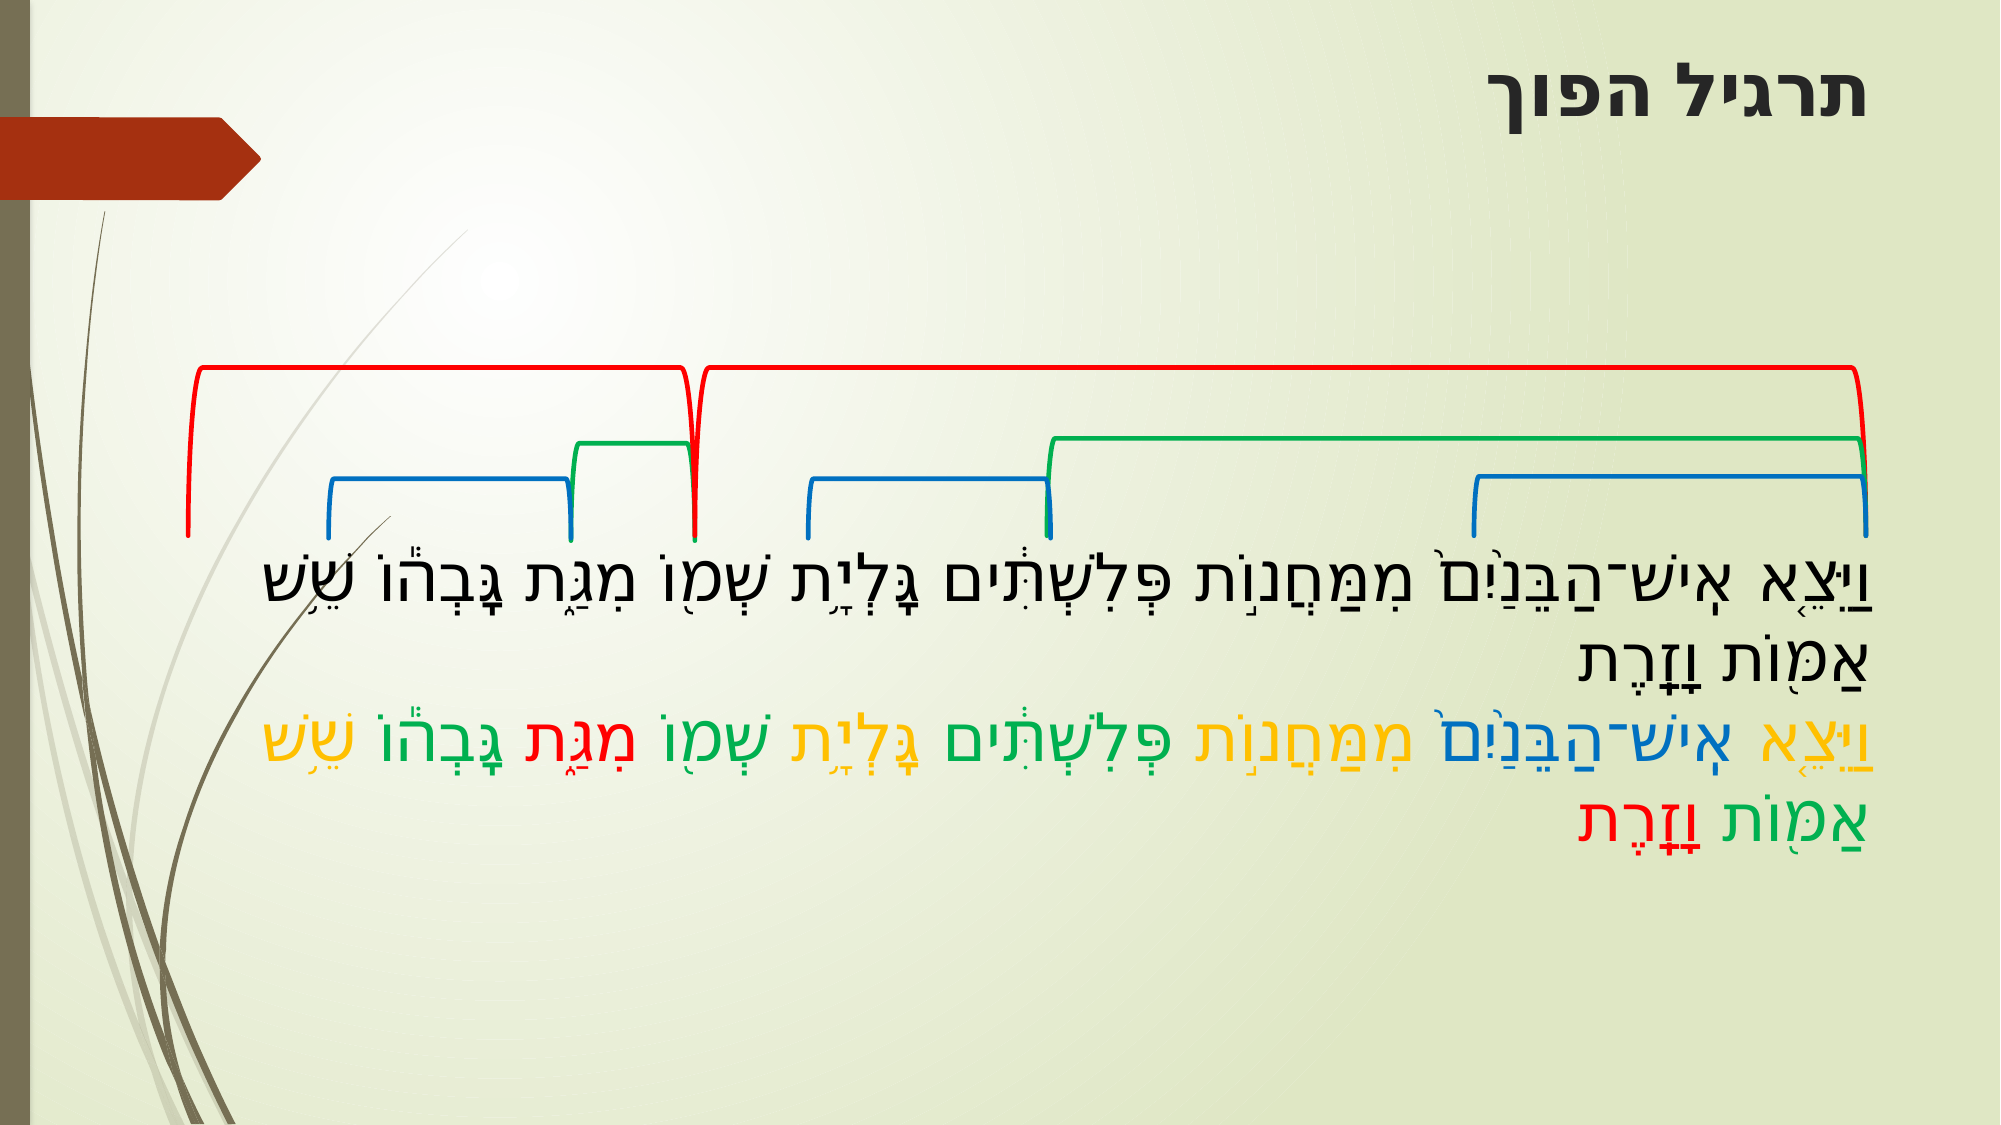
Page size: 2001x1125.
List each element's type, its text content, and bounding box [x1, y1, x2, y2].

text_box וַיֵּצֵ֤א אִֽישׁ־הַבֵּנַ֙יִם֙ מִמַּחֲנ֣וֹת פְּלִשְׁתִּ֔ים גׇּלְיָ֥ת שְׁמ֖וֹ מִגַּ֑ת גׇּבְה֕וֹ שֵׁ֥שׁ אַמּ֖וֹת וָזָֽרֶת וַיֵּצֵ֤א אִֽישׁ־הַבֵּנַ֙יִם֙ מִמַּחֲנ֣וֹת פְּלִשְׁתִּ֔ים גׇּלְיָ֥ת שְׁמ֖וֹ מִגַּ֑ת גׇּבְה֕וֹ שֵׁ֥שׁ אַמּ֖וֹת וָזָֽרֶת [122, 527, 1888, 862]
text_box [1047, 437, 1866, 536]
title תרגיל הפוך [425, 33, 1888, 186]
text_box [807, 478, 1052, 539]
text_box [187, 366, 696, 537]
text_box [1473, 475, 1867, 537]
text_box [695, 366, 1866, 536]
text_box [327, 478, 572, 539]
text_box [570, 536, 696, 542]
